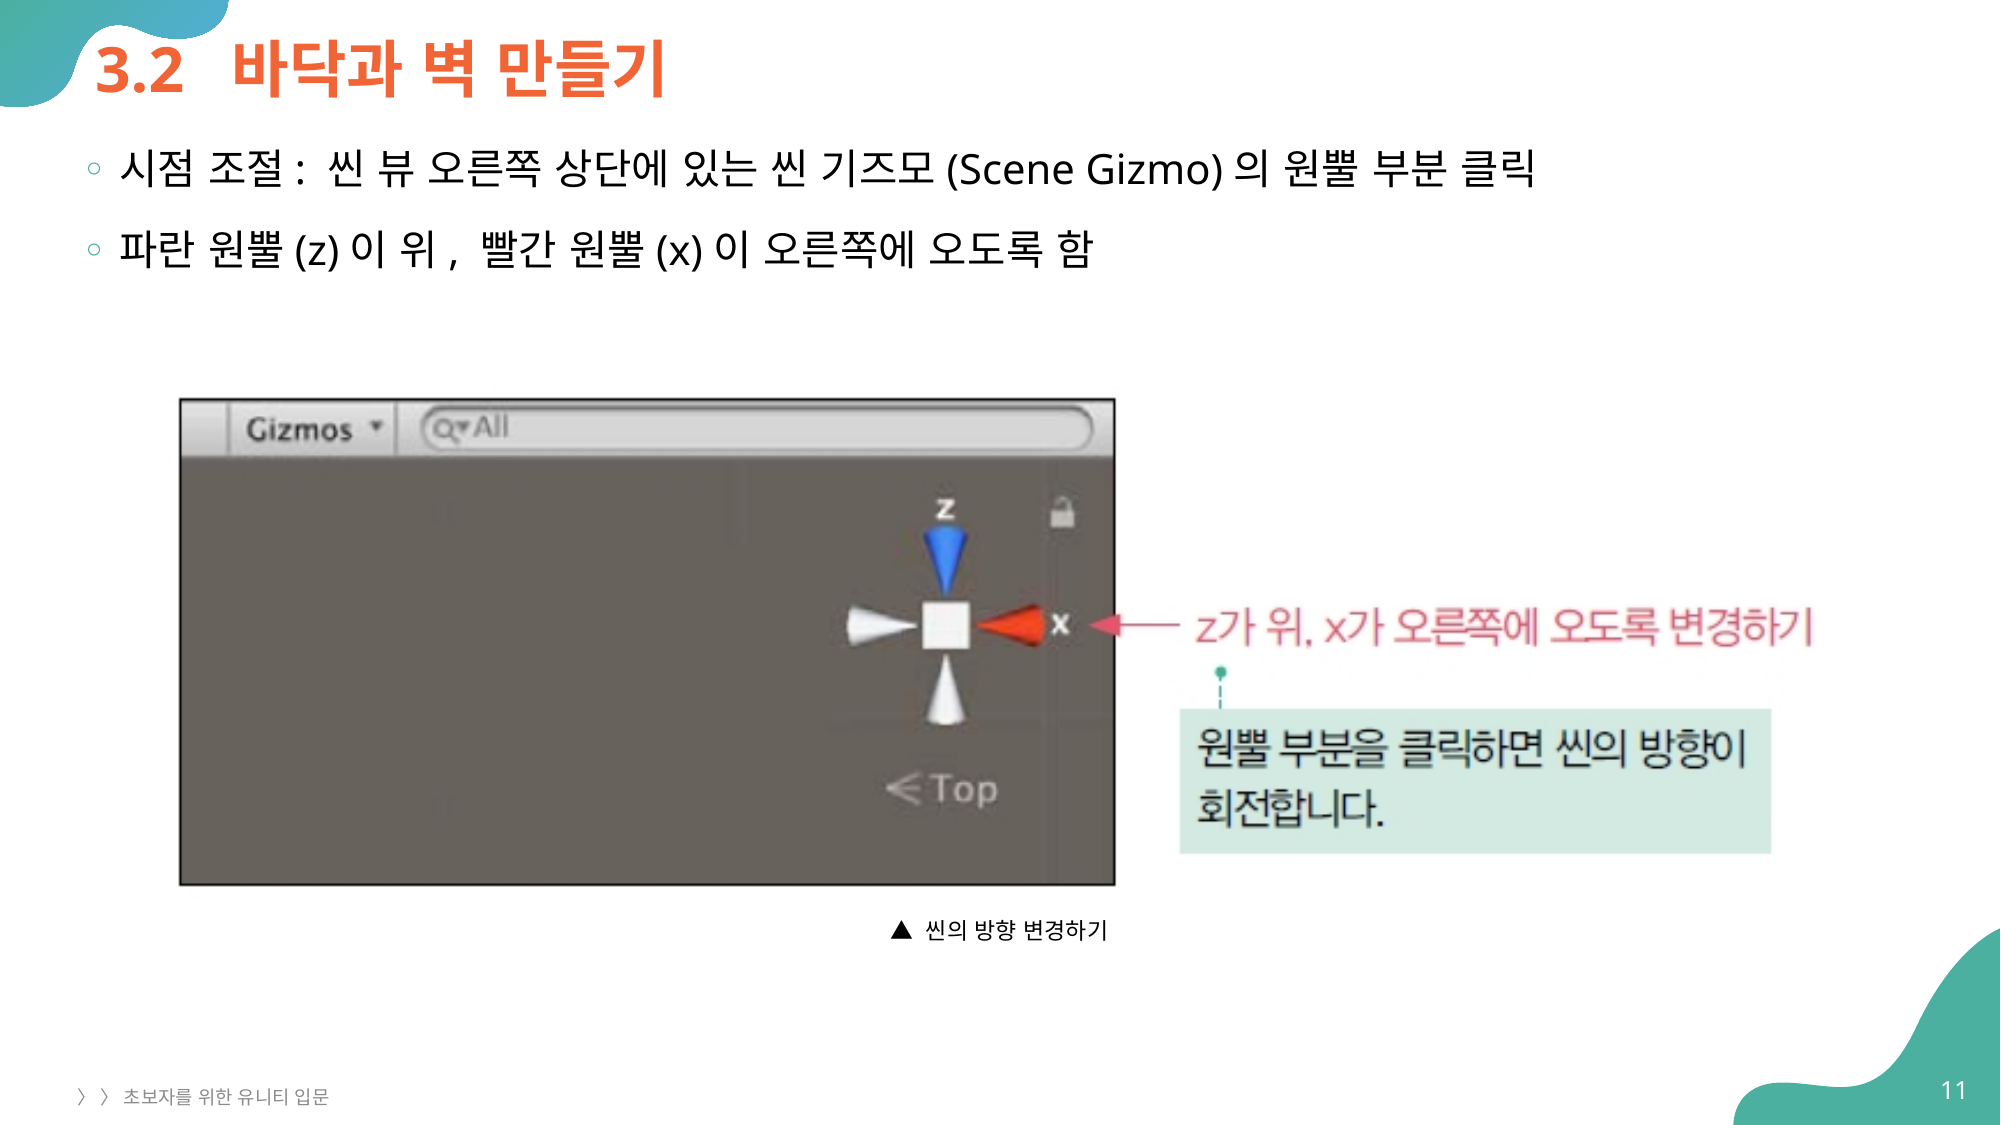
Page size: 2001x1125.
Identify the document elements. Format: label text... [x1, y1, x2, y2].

title 3.2 바닥과 벽 만들기 [79, 17, 1931, 128]
text_box ▲ 씬의 방향 변경하기 [876, 909, 1124, 952]
picture [166, 385, 1834, 906]
slide_number 11 [1917, 1061, 1984, 1122]
list 시점 조절: 씬 뷰 오른쪽 상단에 있는 씬 기즈모(Scene Gizmo)의 원뿔 부분 클릭 파란 원뿔(z)이 위, 빨간 원뿔(x)이 오른쪽에 오도록 함 [66, 125, 1918, 421]
footer 〉 〉 초보자를 위한 유니티 입문 [63, 1085, 738, 1109]
